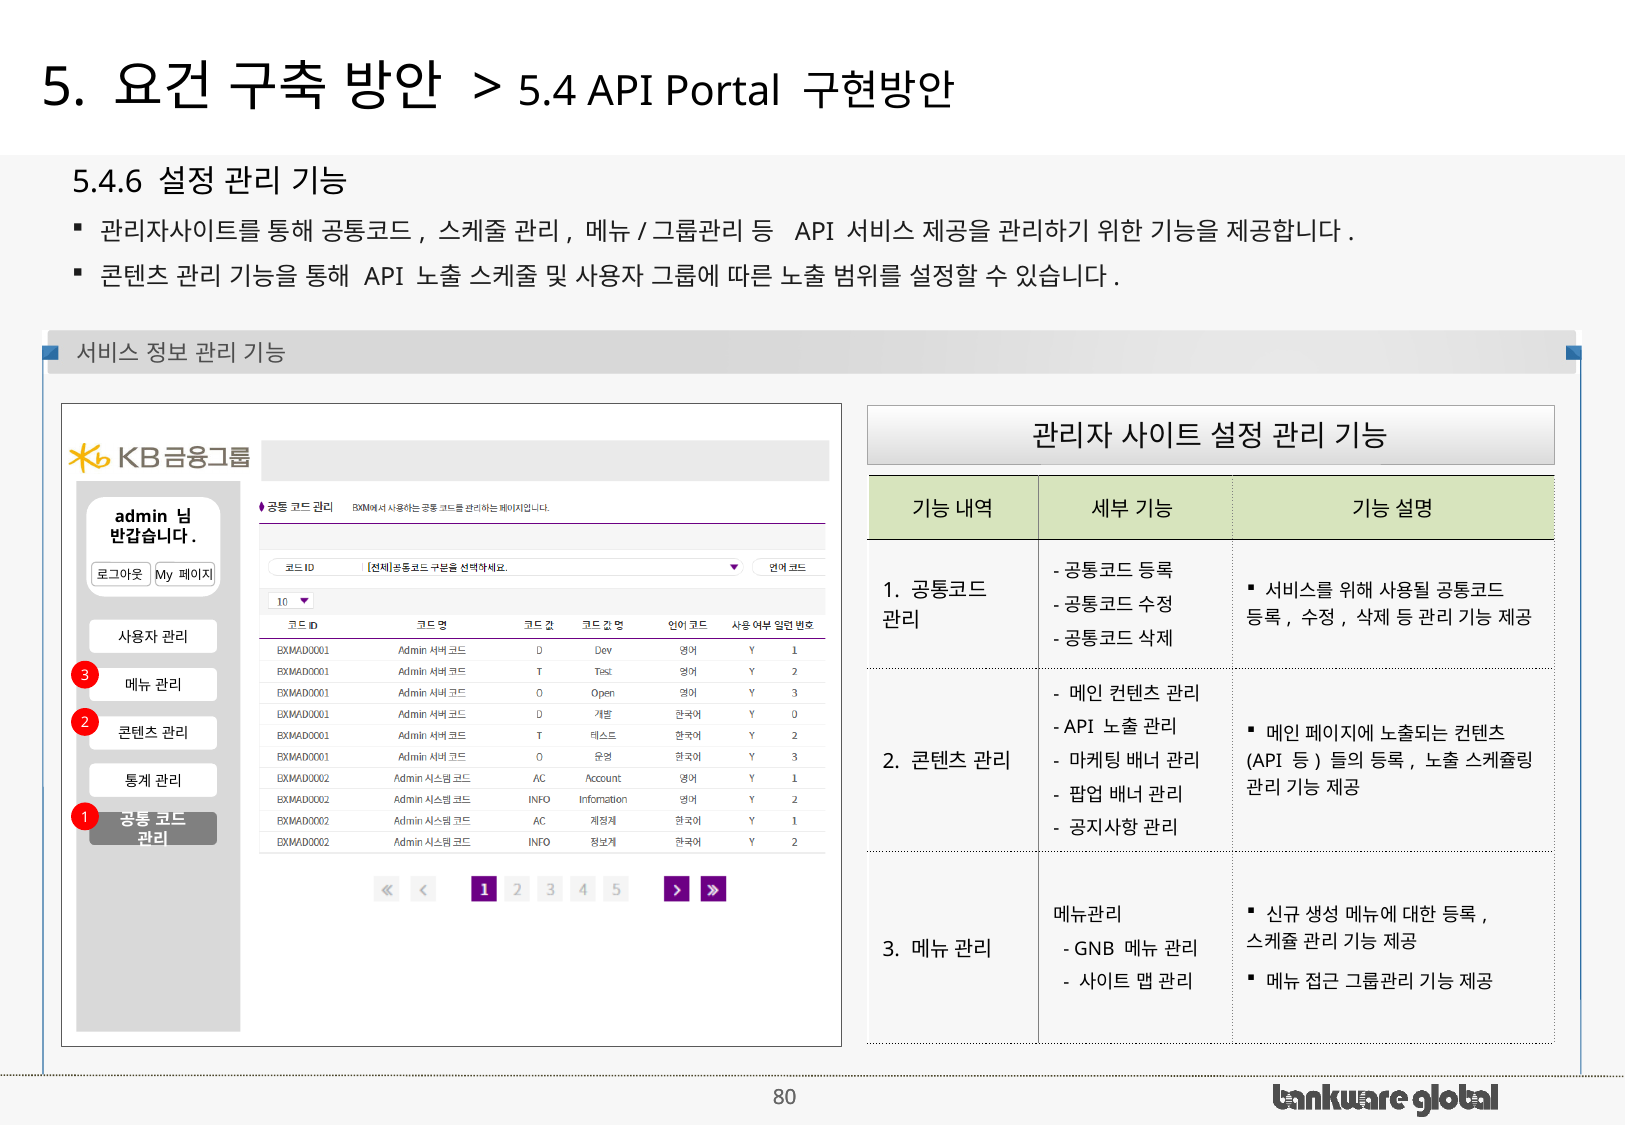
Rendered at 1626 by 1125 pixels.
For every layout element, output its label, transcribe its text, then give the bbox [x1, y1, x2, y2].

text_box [42, 349, 1581, 1075]
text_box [81, 559, 141, 591]
title 5. 요건 구축 방안 > 5.4 API Portal 구현방안 [41, 51, 1582, 117]
picture [250, 492, 826, 919]
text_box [141, 559, 227, 591]
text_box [0, 288, 1582, 374]
text_box 5.4.6 설정 관리 기능 관리자사이트를 통해 공통코드, 스케줄 관리, 메뉴/그룹관리 등 API 서비스 제공을 관리하기 위한 기능을 제공합니다. 콘텐츠 관리 기능을 통해 API 노출 스케줄 및 사용자 그룹에 따른 노출 범위를 설정할 수 있습니다. [72, 161, 1548, 287]
picture [67, 442, 250, 474]
